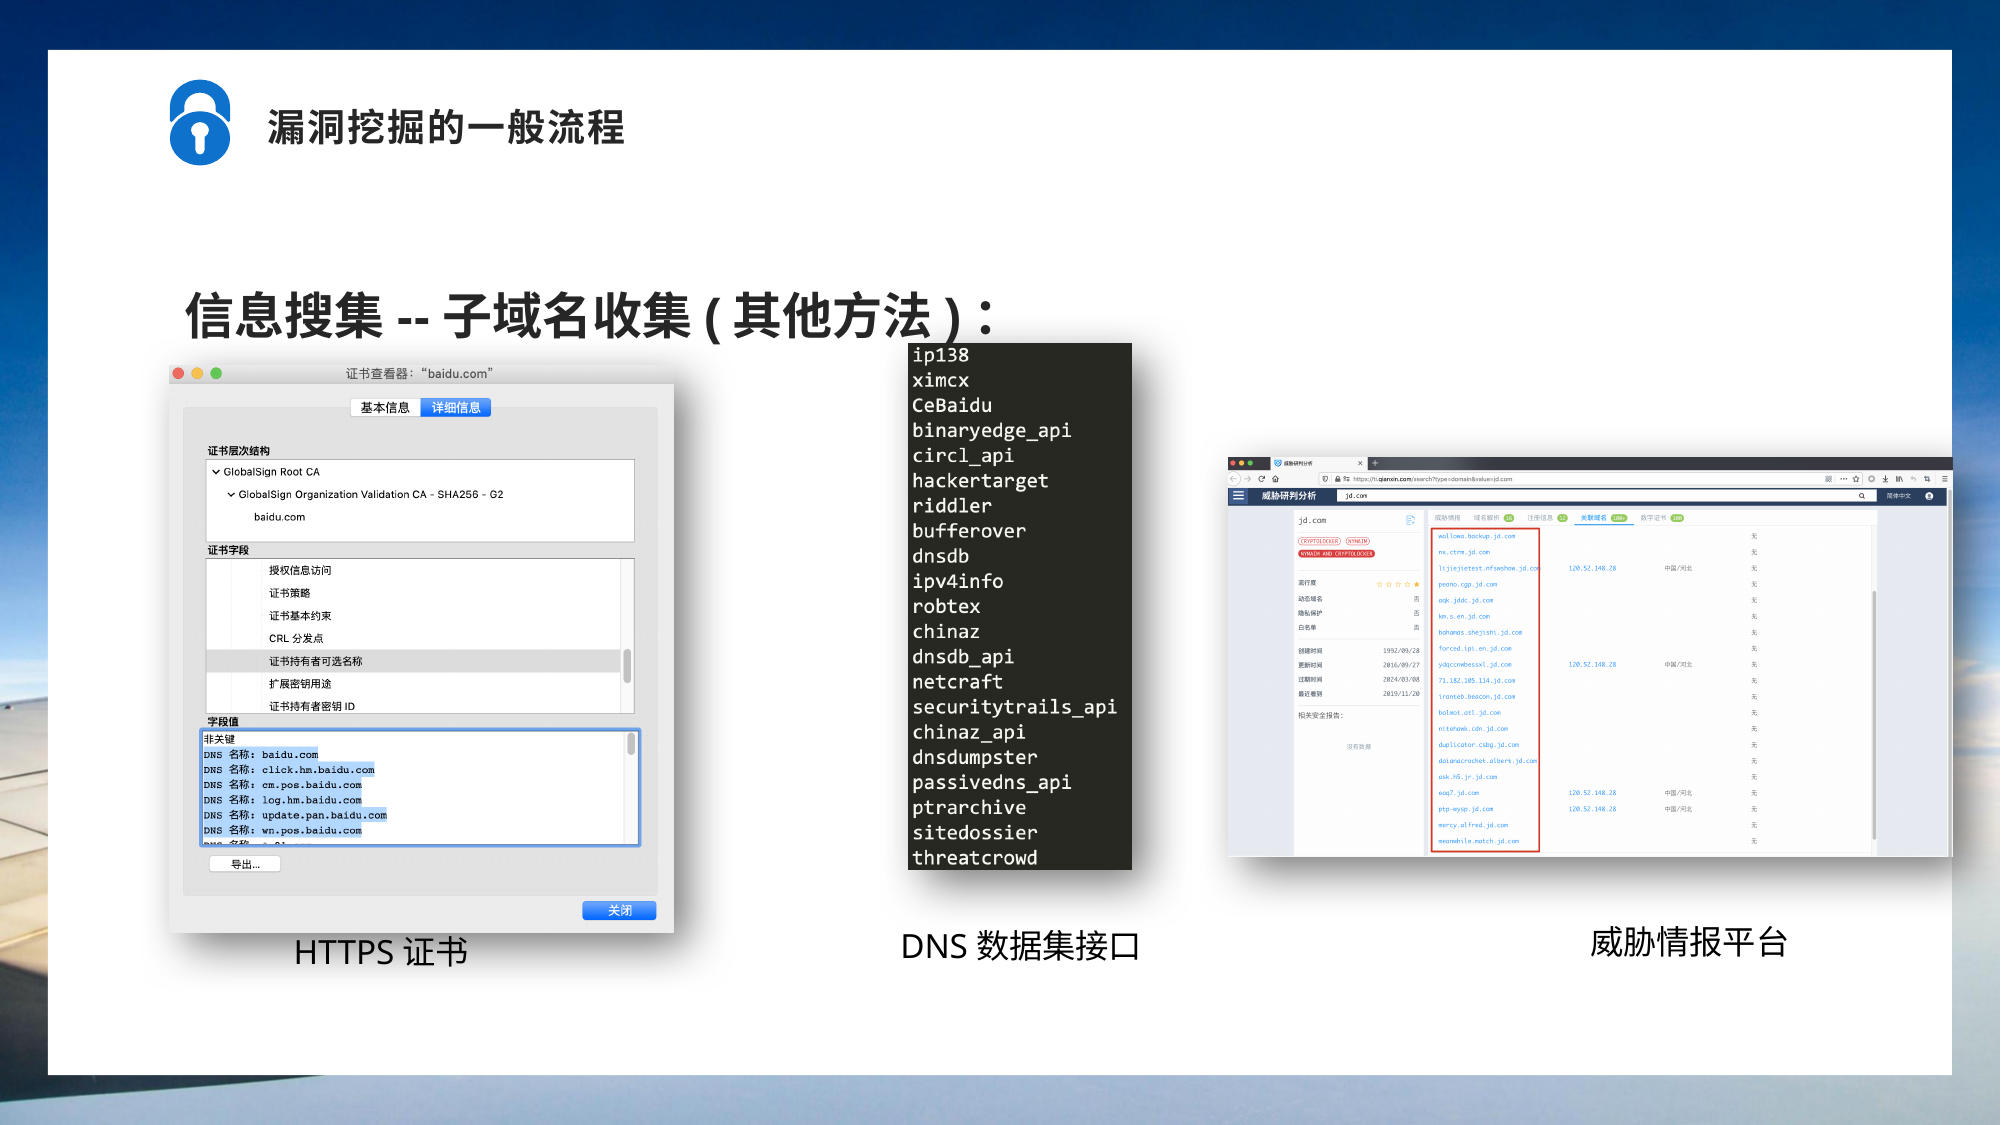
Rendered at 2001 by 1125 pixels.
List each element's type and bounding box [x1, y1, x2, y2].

picture [0, 0, 2000, 1125]
text_box [169, 79, 231, 166]
